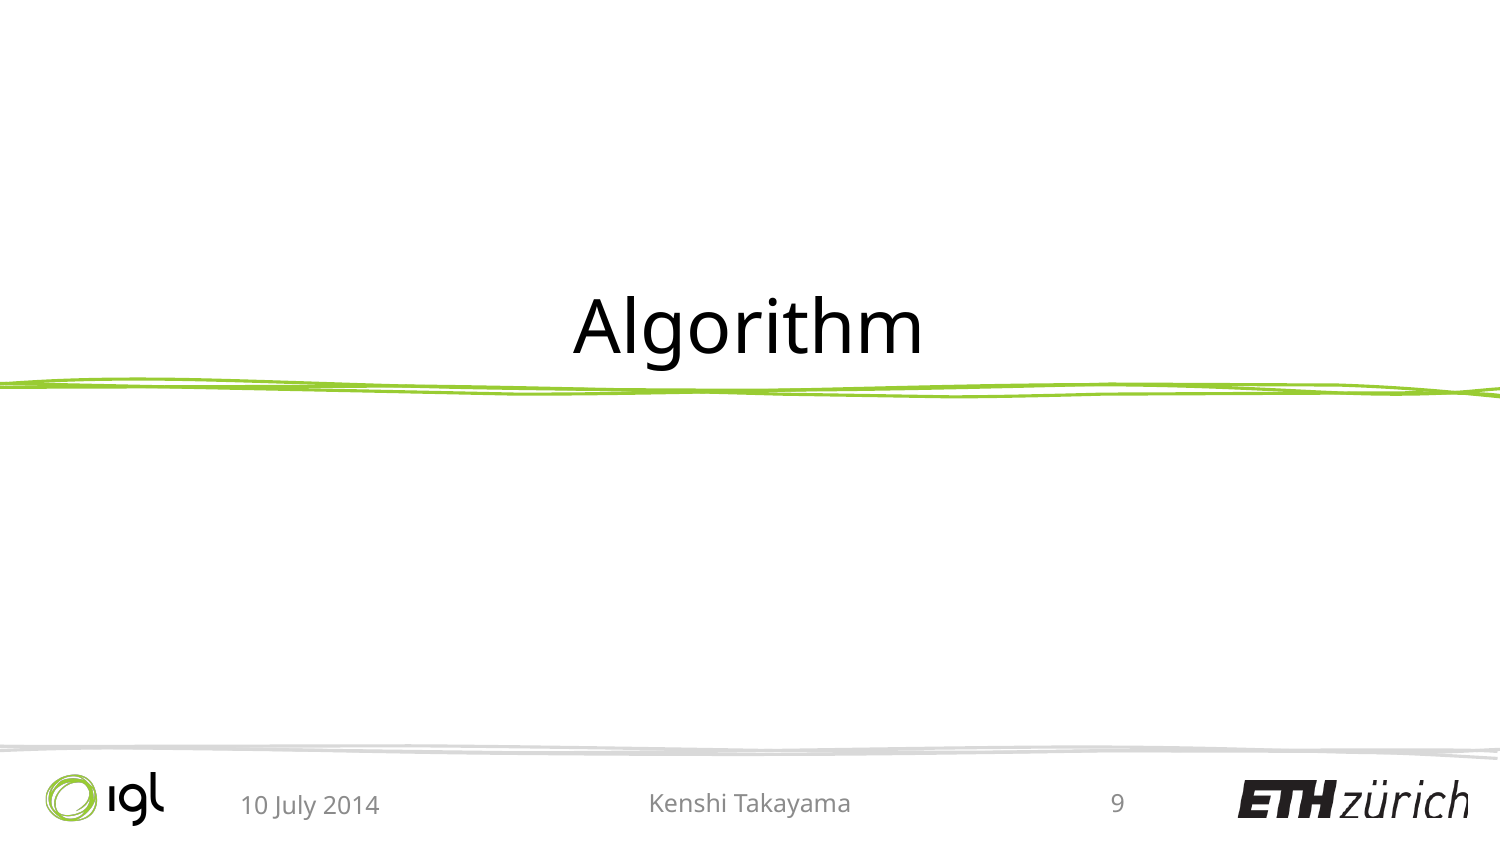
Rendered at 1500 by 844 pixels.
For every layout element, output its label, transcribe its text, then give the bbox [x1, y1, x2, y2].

footer Kenshi Takayama [587, 782, 913, 827]
slide_number 9 [1042, 782, 1140, 827]
title Algorithm [75, 293, 1425, 354]
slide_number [225, 782, 423, 827]
